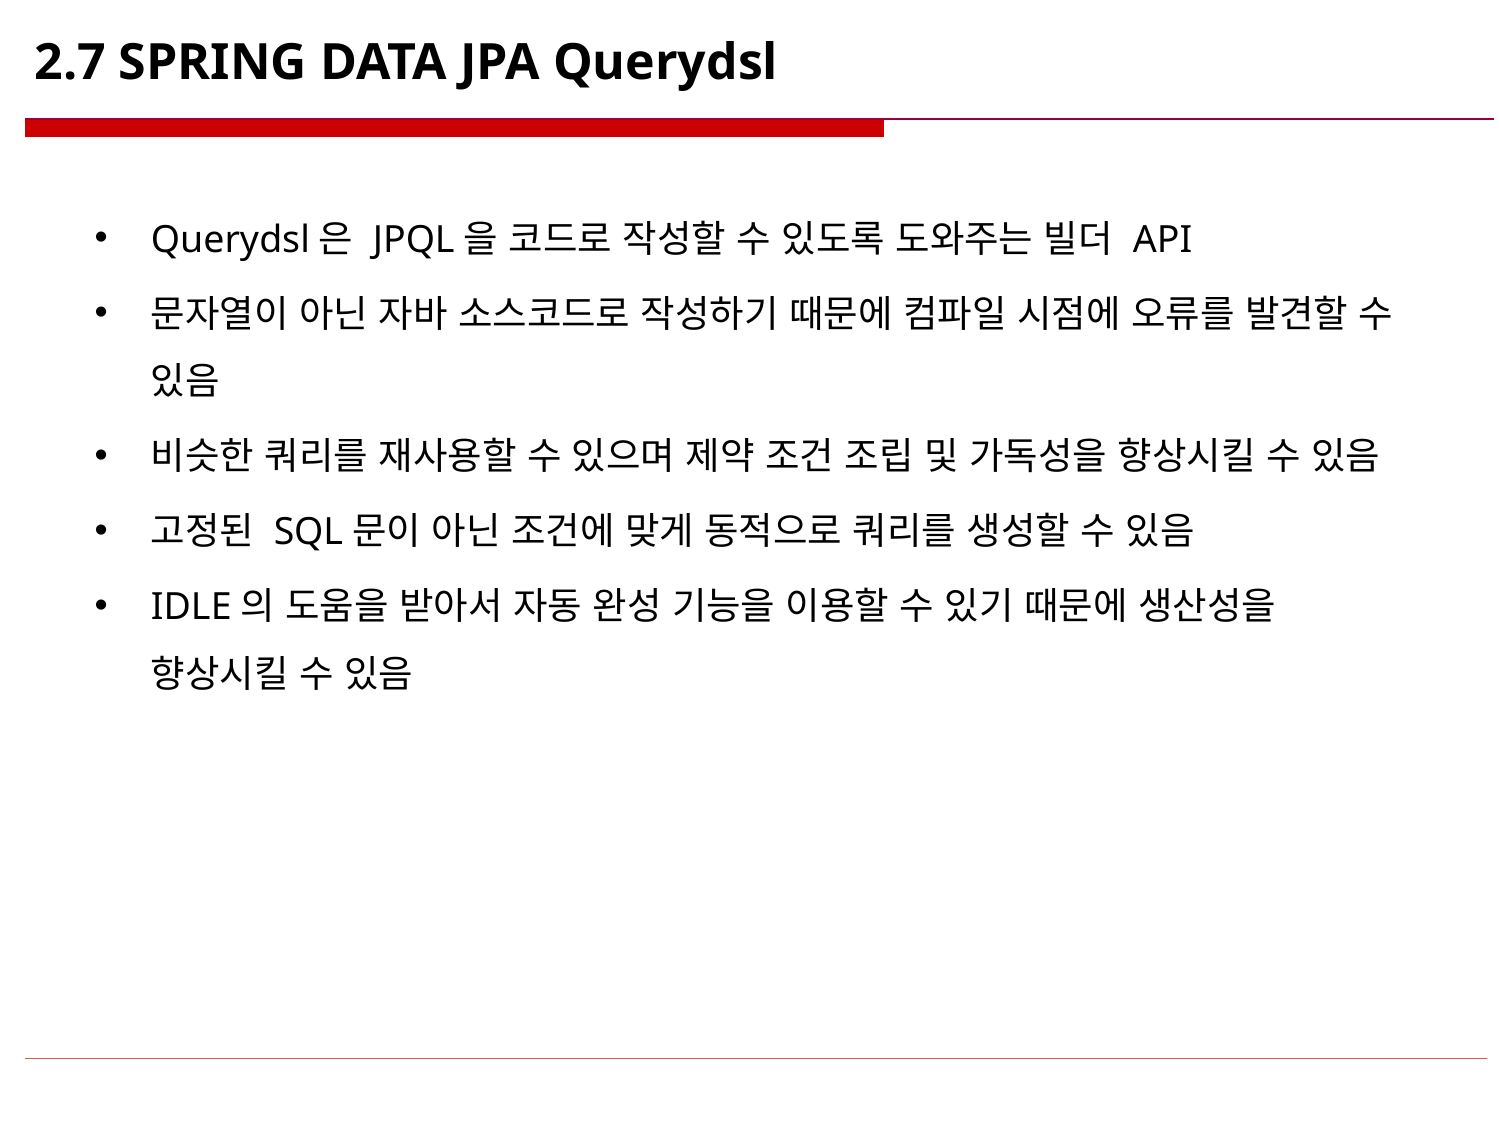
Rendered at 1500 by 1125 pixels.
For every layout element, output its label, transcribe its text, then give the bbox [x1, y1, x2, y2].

text_box Querydsl은 JPQL을 코드로 작성할 수 있도록 도와주는 빌더 API 문자열이 아닌 자바 소스코드로 작성하기 때문에 컴파일 시점에 오류를 발견할 수 있음 비슷한 쿼리를 재사용할 수 있으며 제약 조건 조립 및 가독성을 향상시킬 수 있음 고정된 SQL문이 아닌 조건에 맞게 동적으로 쿼리를 생성할 수 있음 IDLE의 도움을 받아서 자동 완성 기능을 이용할 수 있기 때문에 생산성을 향상시킬 수 있음 [79, 184, 1430, 811]
title 2.7 SPRING DATA JPA Querydsl [19, 23, 1370, 96]
